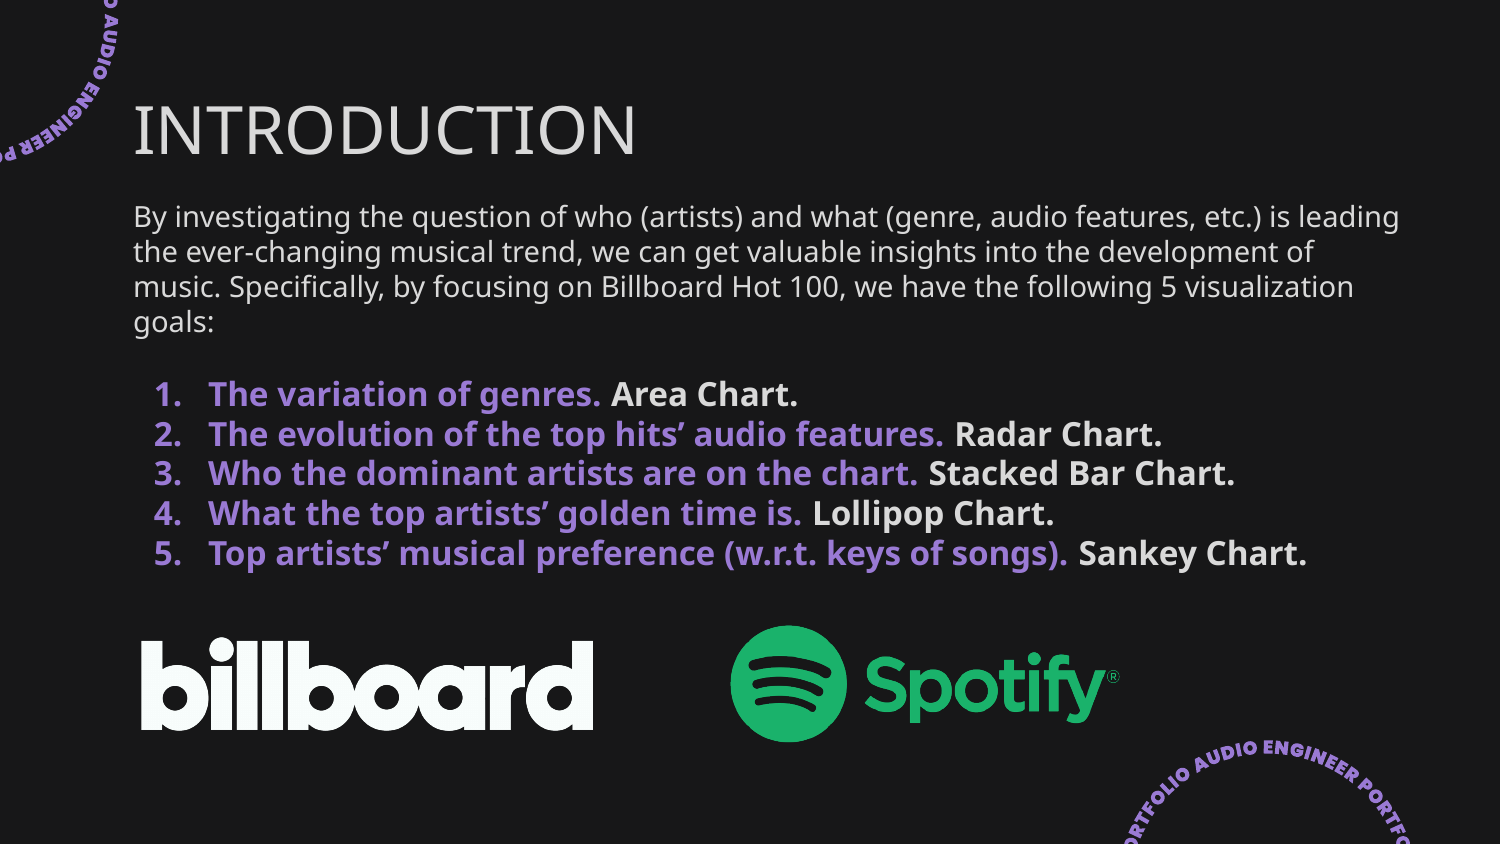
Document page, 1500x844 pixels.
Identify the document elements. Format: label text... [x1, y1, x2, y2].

picture [727, 623, 1124, 745]
title INTRODUCTION [118, 72, 1382, 167]
picture [141, 636, 593, 732]
list By investigating the question of who (artists) and what (genre, audio features, etc.) is leading the ever-changing musical trend, we can get valuable insights into the development of music. Specifically, by focusing on Billboard Hot 100, we have the following 5 visualization goals: The variation of genres. Area Chart. The evolution of the top hits’ audio features. Radar Chart. Who the dominant artists are on the chart. Stacked Bar Chart. What the top artists’ golden time is. Lollipop Chart. Top artists’ musical preference (w.r.t. keys of songs). Sankey Chart. [118, 182, 1423, 602]
